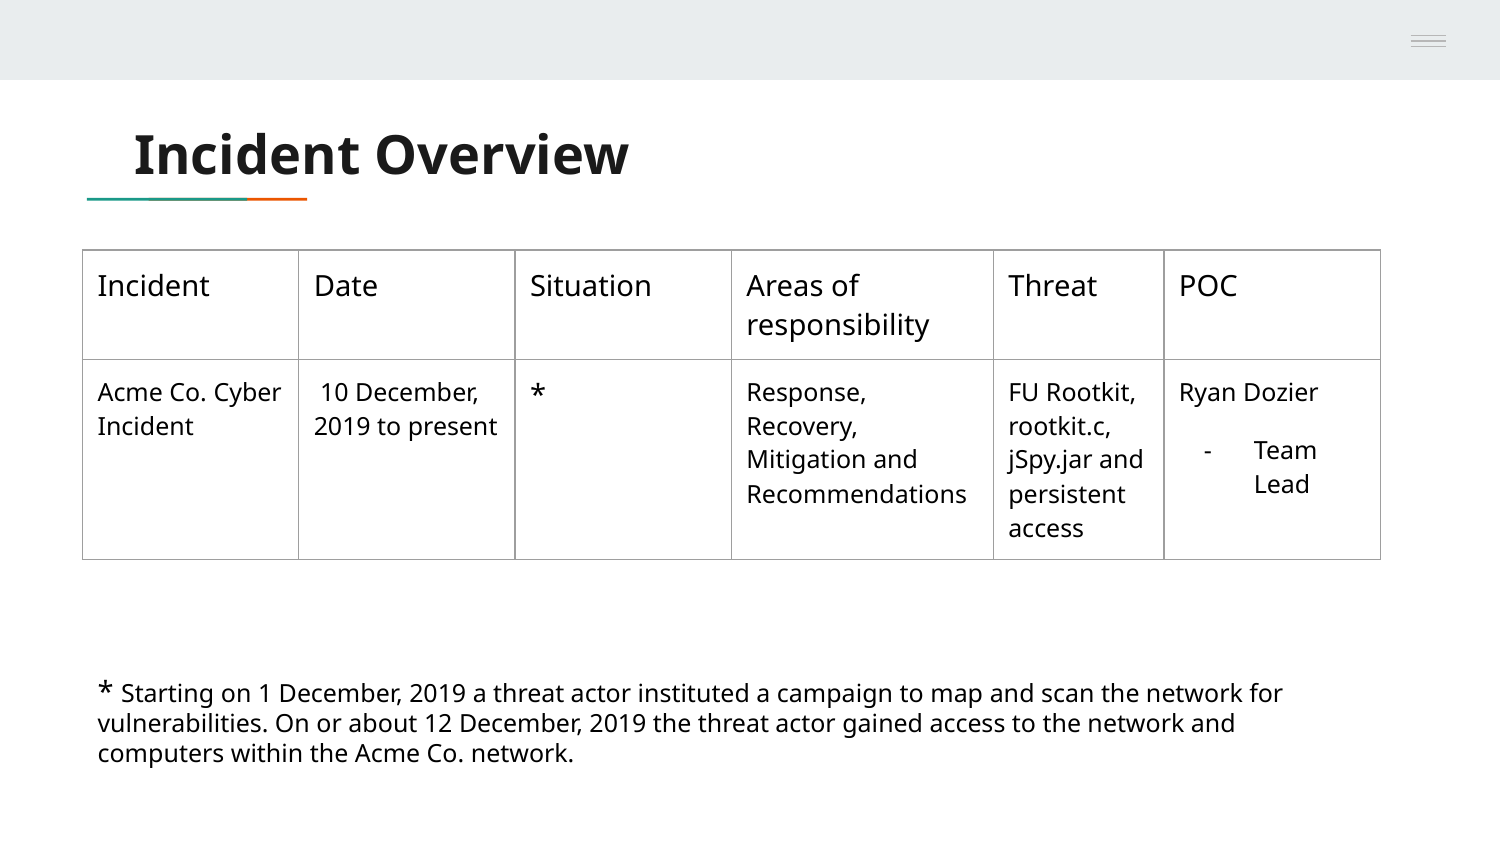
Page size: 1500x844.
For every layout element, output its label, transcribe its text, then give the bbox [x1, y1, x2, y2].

table_header Incident [83, 251, 298, 359]
table_header POC [1165, 251, 1380, 359]
title Incident Overview [119, 105, 1381, 193]
table_cell FU Rootkit, rootkit.c, jSpy.jar and persistent access [994, 360, 1163, 559]
text_box * Starting on 1 December, 2019 a threat actor instituted a campaign to map and scan the network for vulnerabilities. On or about 12 December, 2019 the threat actor gained access to the network and computers within the Acme Co. network. [82, 657, 1381, 814]
table_header Threat [994, 251, 1163, 359]
table_header Situation [516, 251, 731, 359]
table_cell 10 December, 2019 to present [299, 360, 514, 559]
table_cell Ryan Dozier Team Lead [1165, 360, 1380, 559]
table_header Areas of responsibility [732, 251, 993, 359]
table_cell Acme Co. Cyber Incident [83, 360, 298, 559]
table_cell * [516, 360, 731, 559]
table_cell Response, Recovery, Mitigation and Recommendations [732, 360, 993, 559]
table_header Date [299, 251, 514, 359]
